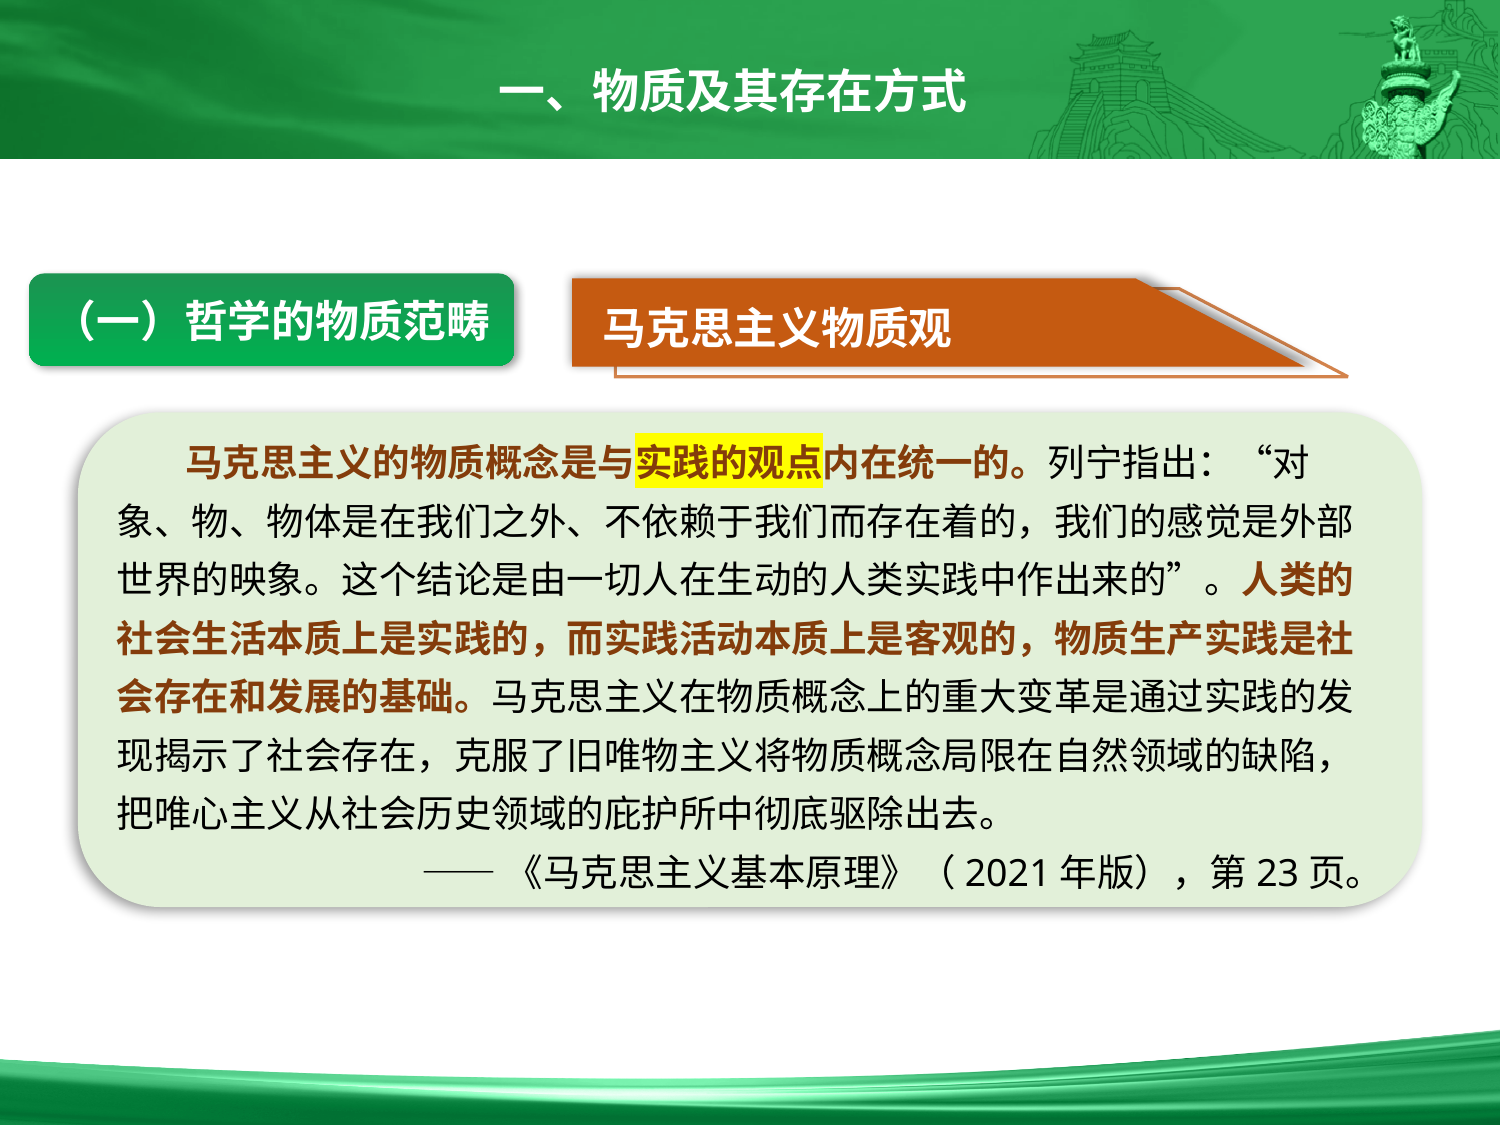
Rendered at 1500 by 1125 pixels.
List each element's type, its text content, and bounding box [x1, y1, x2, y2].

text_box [571, 278, 1348, 377]
picture [0, 1027, 1500, 1125]
text_box （一）哲学的物质范畴 [28, 272, 515, 367]
text_box 一、物质及其存在方式 [221, 53, 1245, 125]
text_box 马克思主义的物质概念是与实践的观点内在统一的。列宁指出：“对象、物、物体是在我们之外、不依赖于我们而存在着的，我们的感觉是外部世界的映象。这个结论是由一切人在生动的人类实践中作出来的”。人类的社会生活本质上是实践的，而实践活动本质上是客观的，物质生产实践是社会存在和发展的基础。马克思主义在物质概念上的重大变革是通过实践的发现揭示了社会存在，克服了旧唯物主义将物质概念局限在自然领域的缺陷，把唯心主义从社会历史领域的庇护所中彻底驱除出去。 ——《马克思主义基本原理》（2021年版），第23页。 [76, 411, 1424, 909]
picture [0, 0, 1500, 159]
